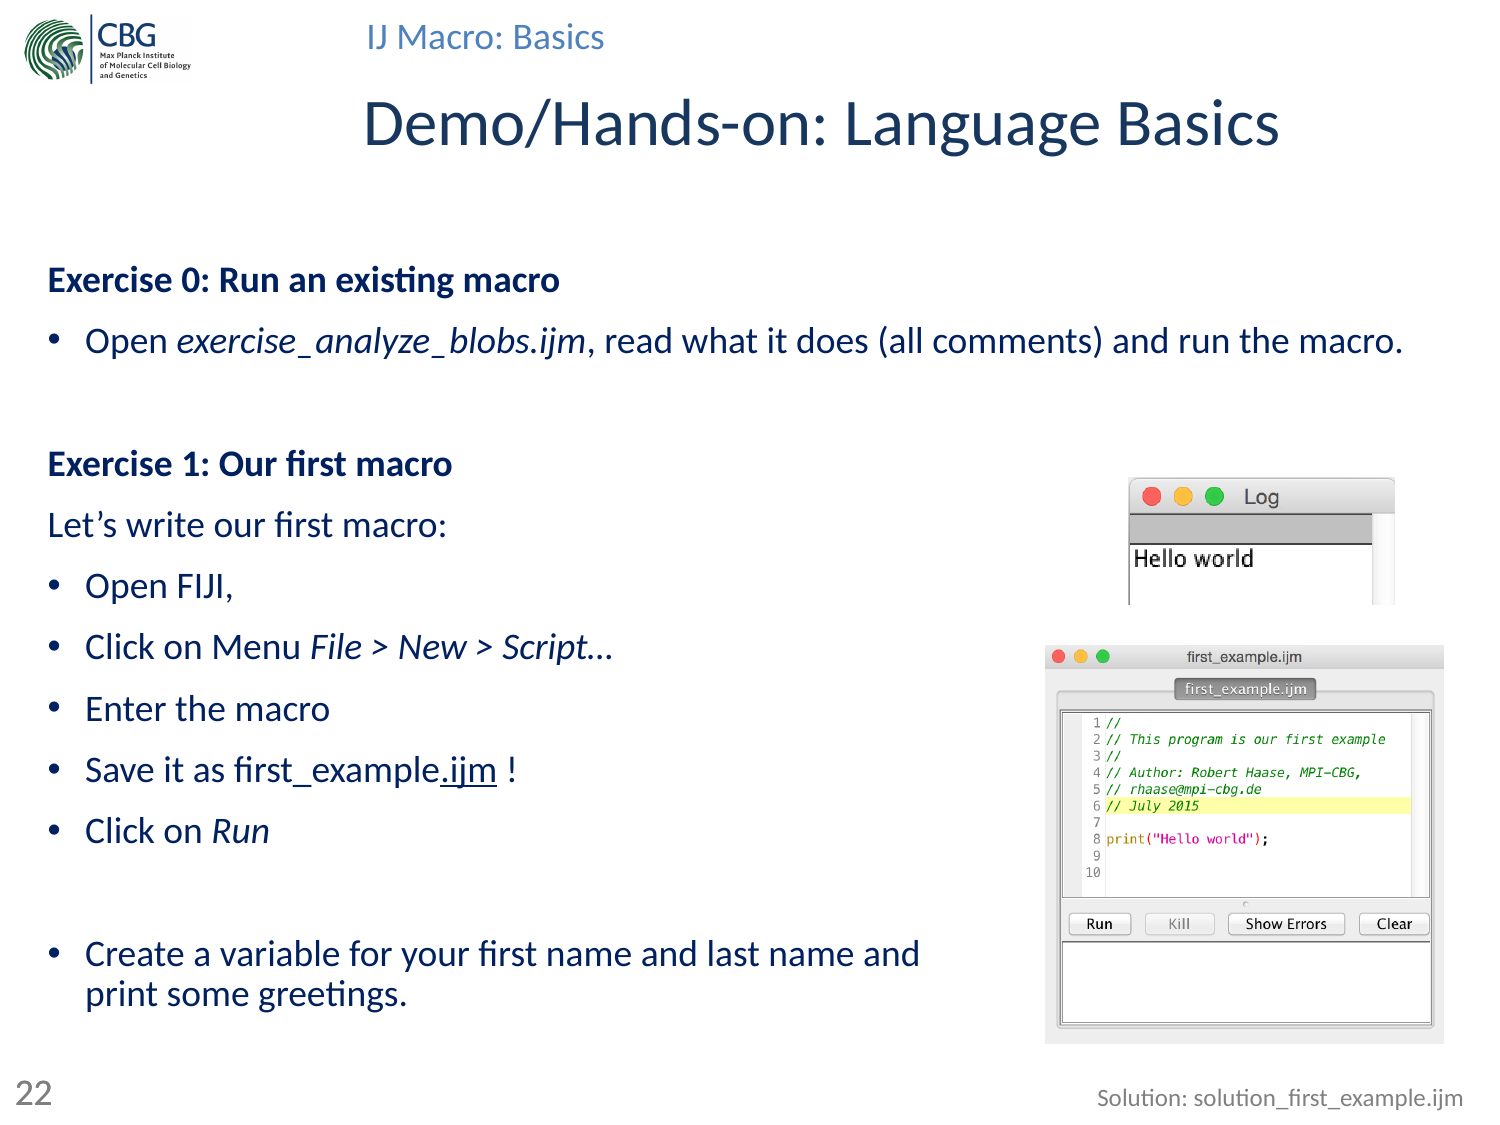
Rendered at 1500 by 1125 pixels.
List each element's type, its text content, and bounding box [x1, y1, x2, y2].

picture [1045, 644, 1444, 1044]
text_box Solution: solution_first_example.ijm [1082, 1074, 1480, 1119]
text_box Exercise 0: Run an existing macro Open exercise_analyze_blobs.ijm, read what it does (all comments) and run the macro. Exercise 1: Our first macro Let’s write our first macro: Open FIJI, Click on Menu File > New > Script… Enter the macro Save it as first_example.ijm ! Click on Run Create a variable for your first name and last name and print some greetings. [36, 254, 1425, 812]
picture [1127, 477, 1396, 605]
title Demo/Hands-on: Language Basics [348, 65, 1425, 173]
picture [24, 14, 191, 84]
